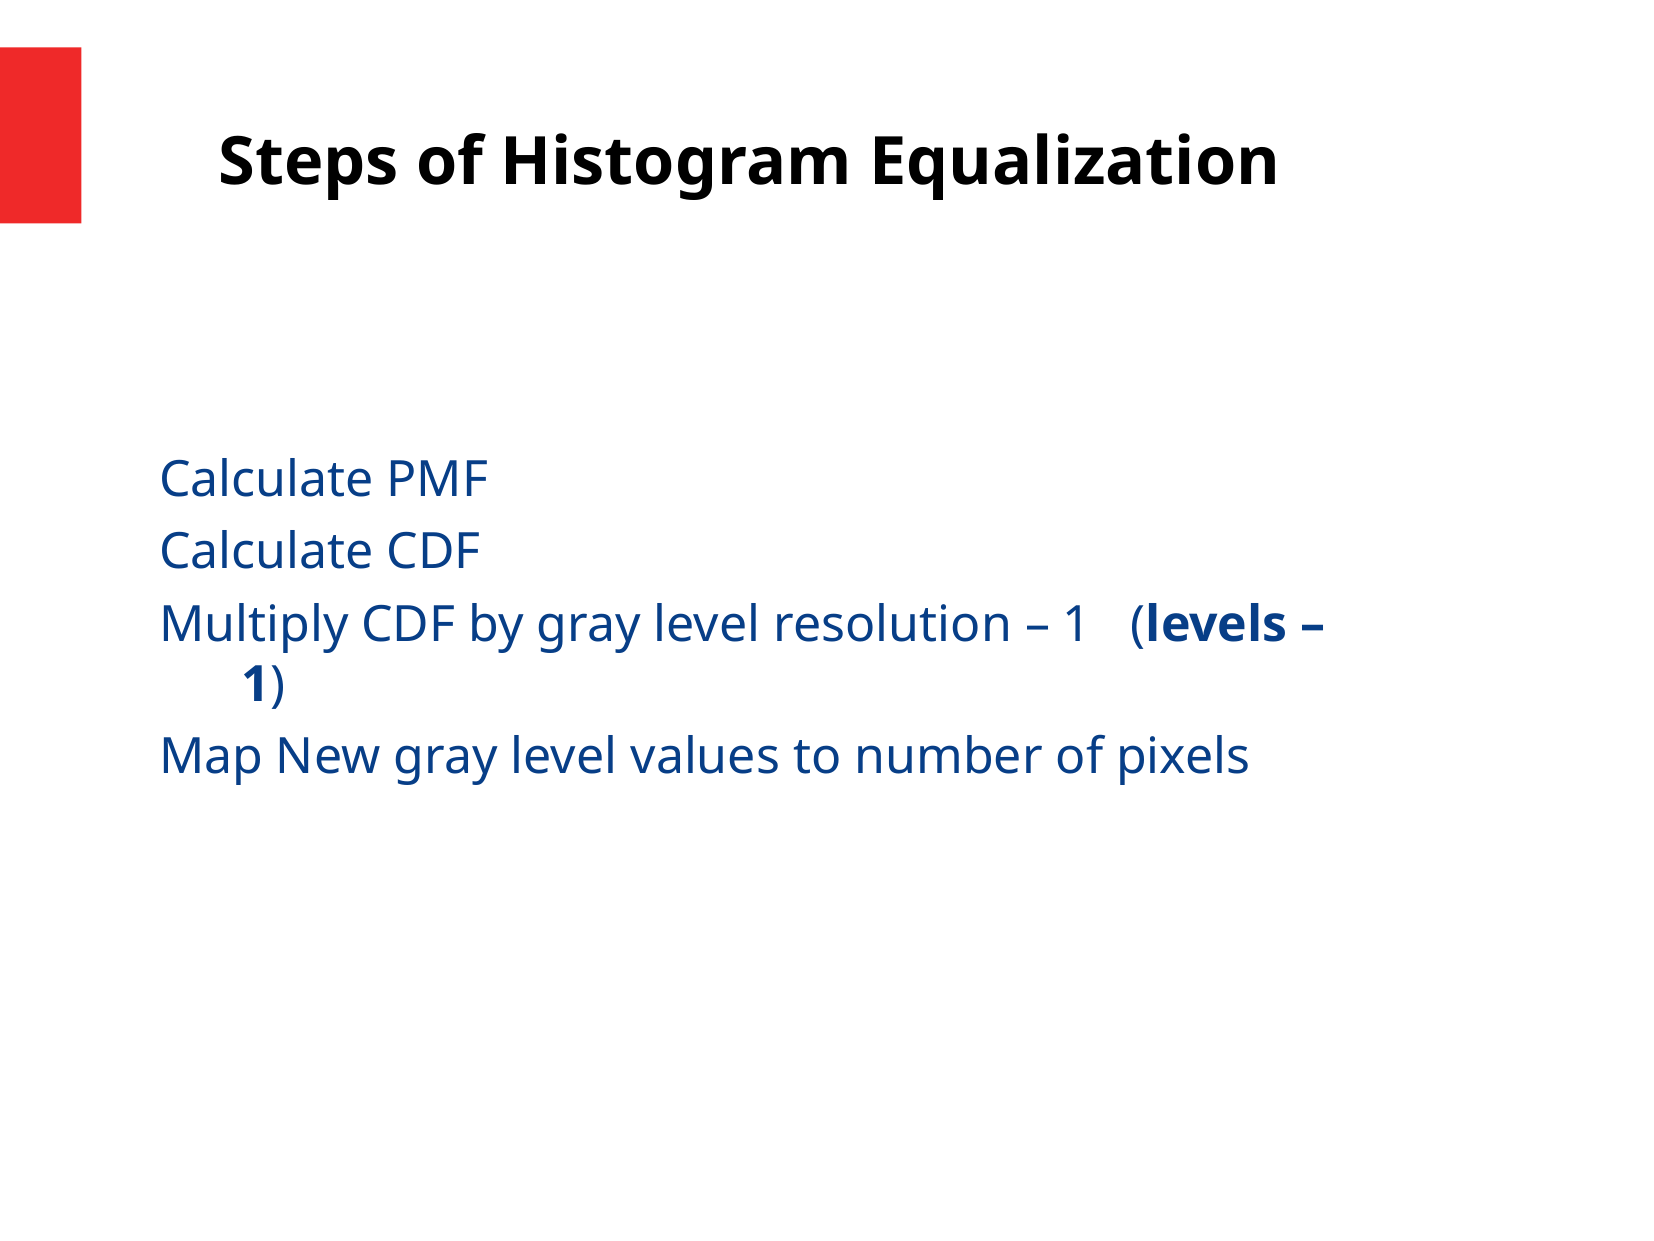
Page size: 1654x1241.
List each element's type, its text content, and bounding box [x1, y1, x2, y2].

text_box Steps of Histogram Equalization [74, 55, 1425, 261]
text_box Calculate PMF Calculate CDF Multiply CDF by gray level resolution – 1 (levels – 1) Map New gray level values to number of pixels [142, 438, 1358, 1005]
